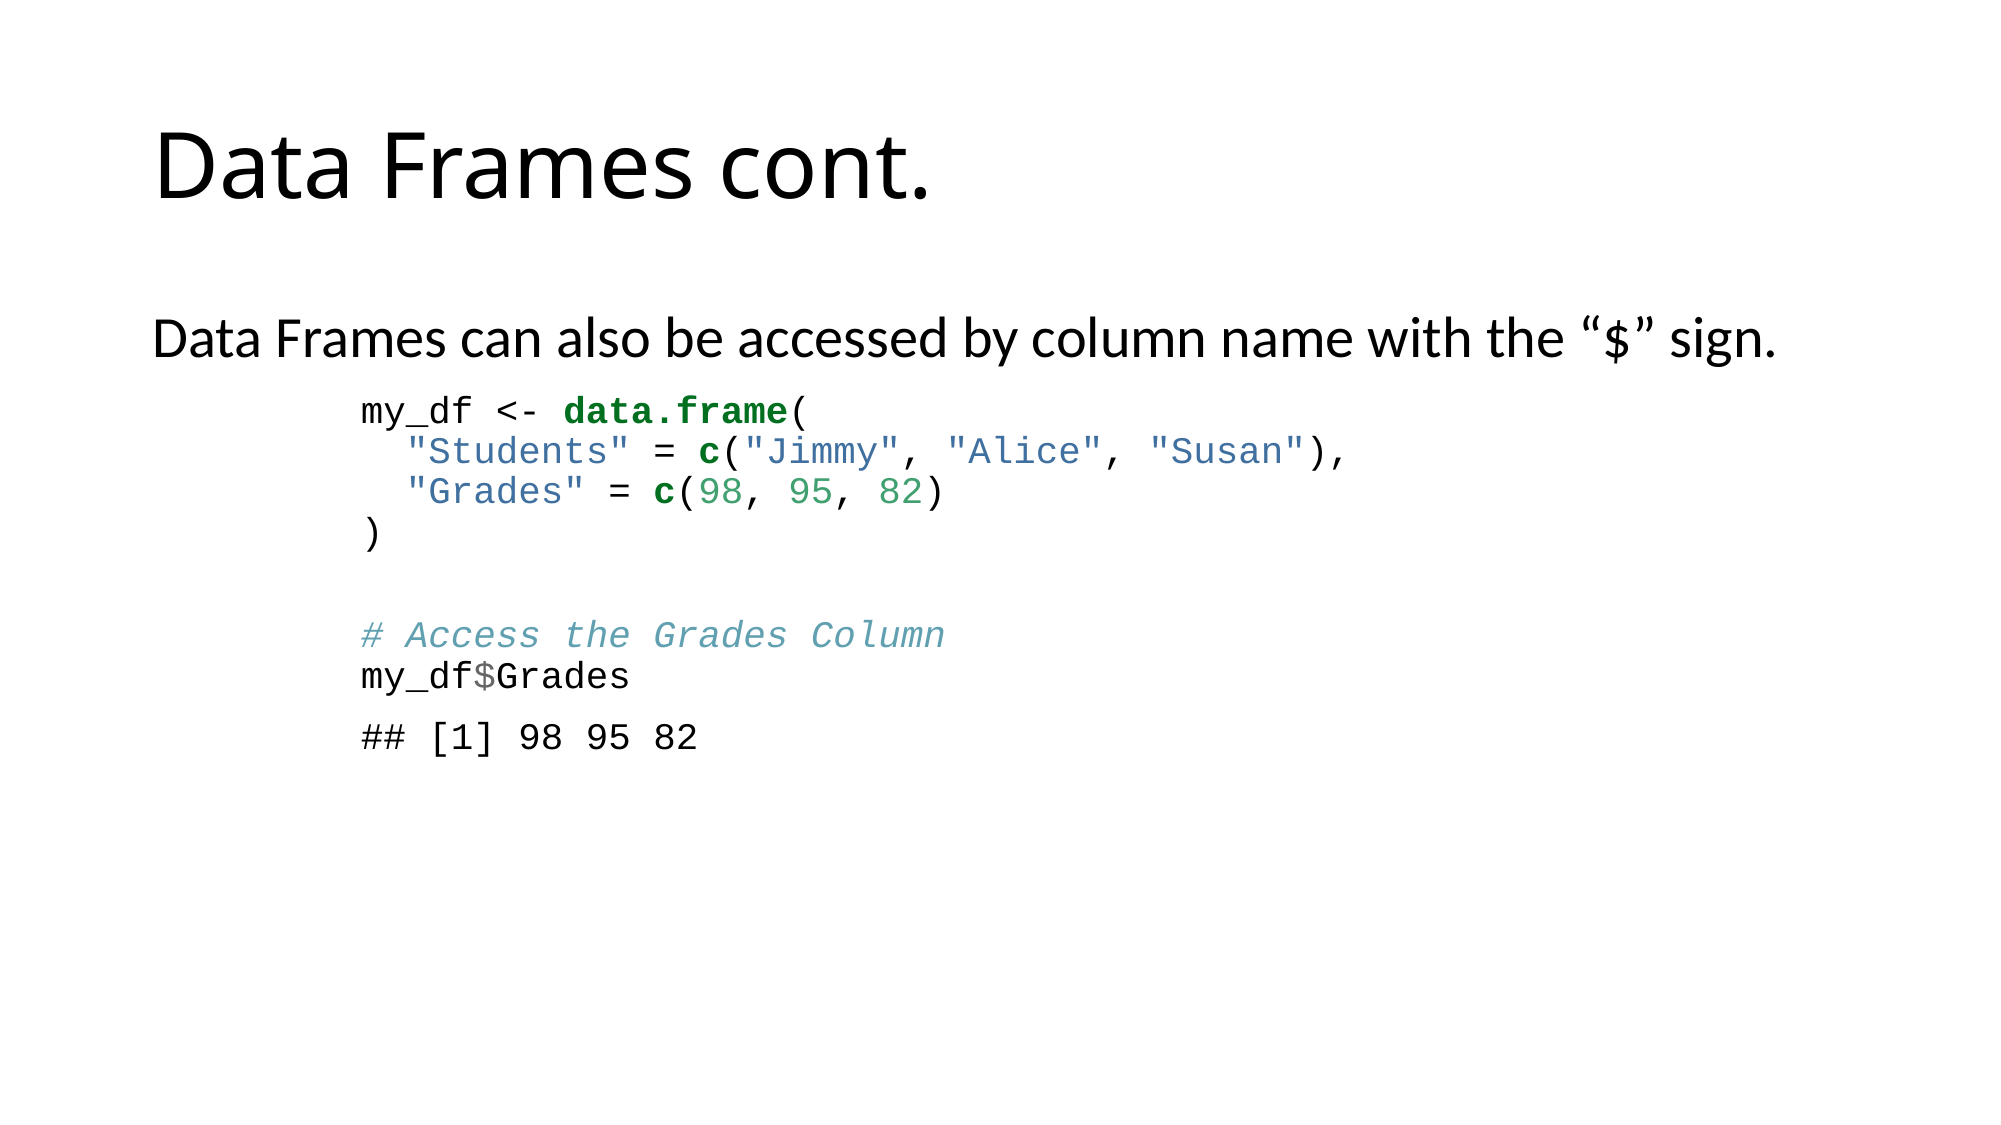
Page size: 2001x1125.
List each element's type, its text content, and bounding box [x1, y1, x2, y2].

title Data Frames cont. [137, 59, 1863, 278]
list Data Frames can also be accessed by column name with the “$” sign. my_df <- data.frame( "Students" = c("Jimmy", "Alice", "Susan"), "Grades" = c(98, 95, 82) ) # Access the Grades Column my_df$Grades ## [1] 98 95 82 [137, 299, 1863, 1014]
